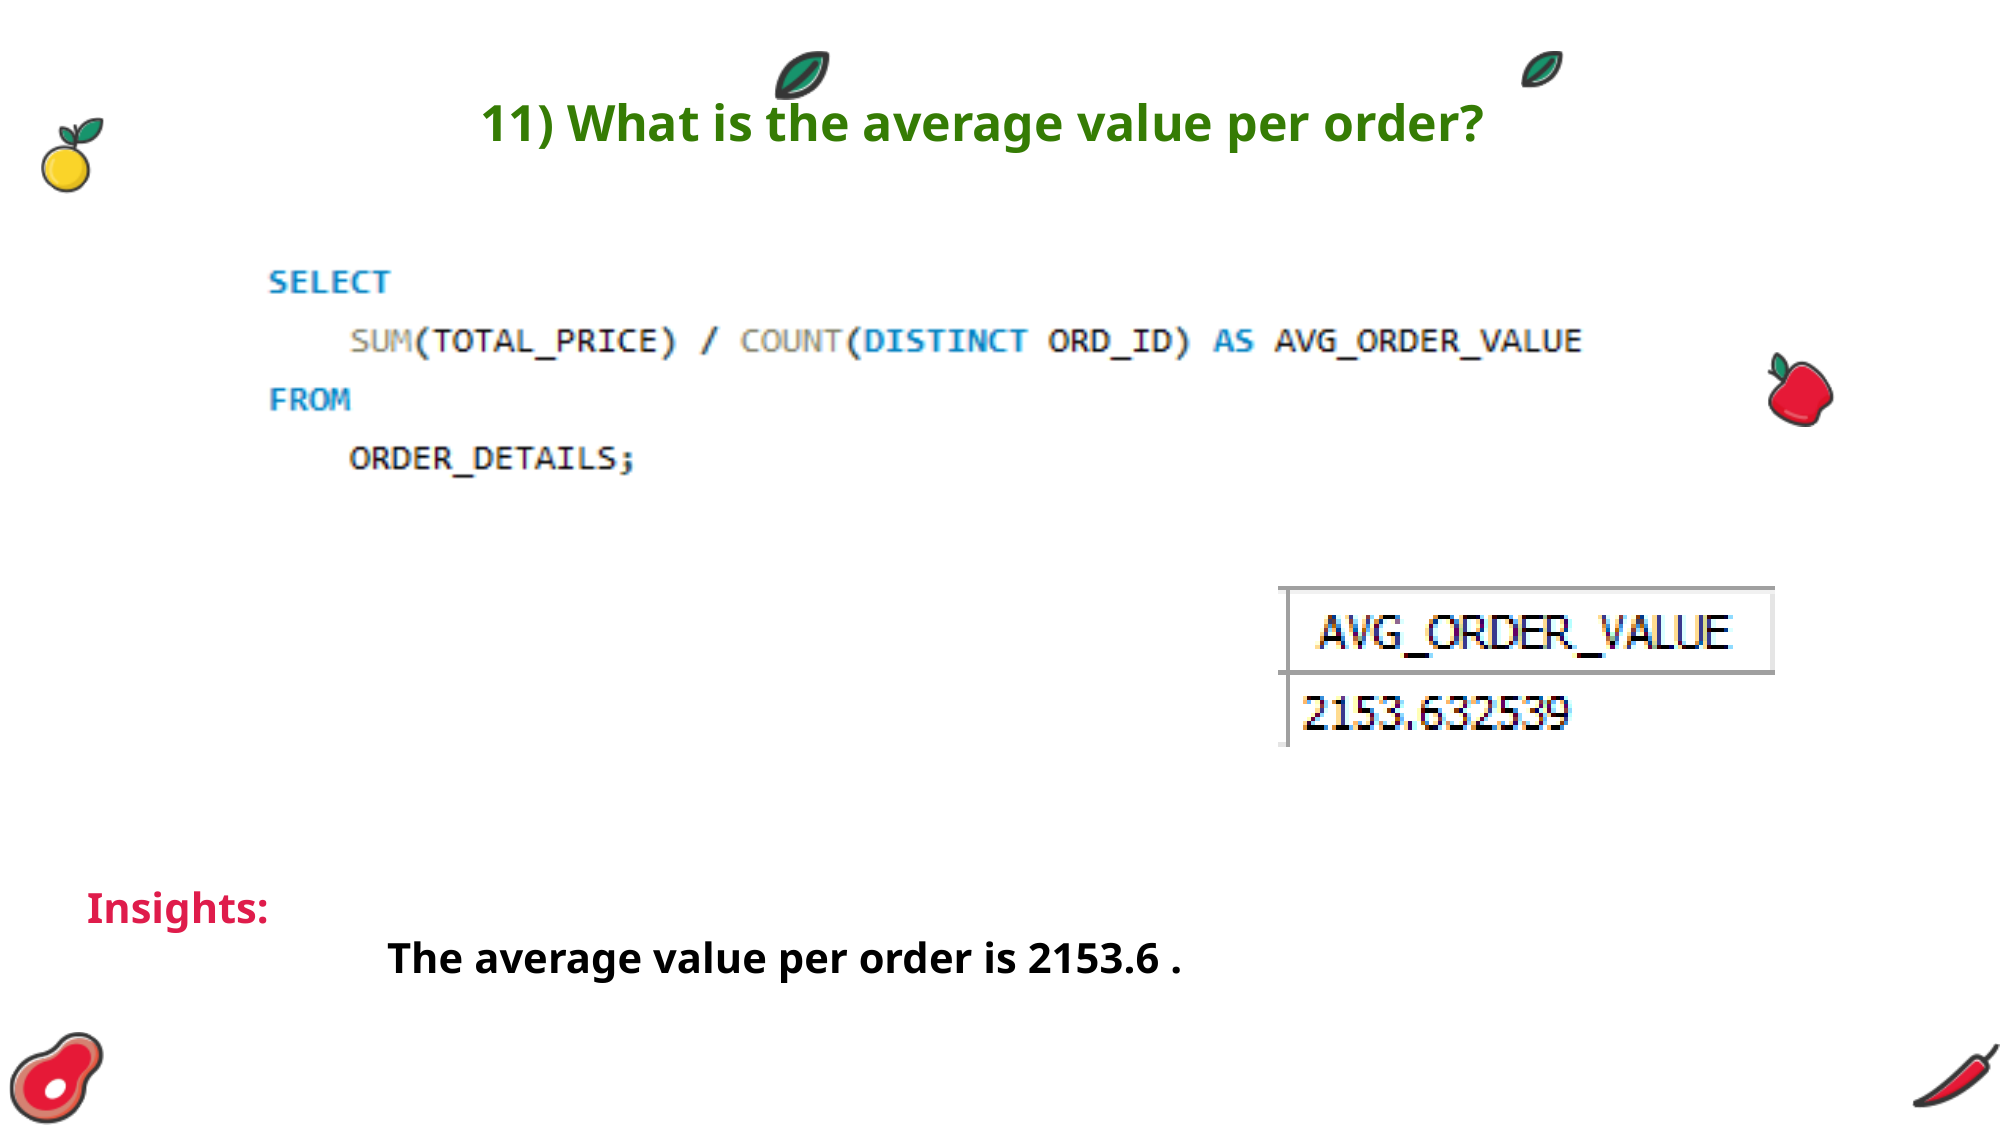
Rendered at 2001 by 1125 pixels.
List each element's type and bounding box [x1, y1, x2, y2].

text_box [9, 51, 2000, 1125]
picture [1277, 586, 1793, 764]
picture [251, 252, 1596, 499]
